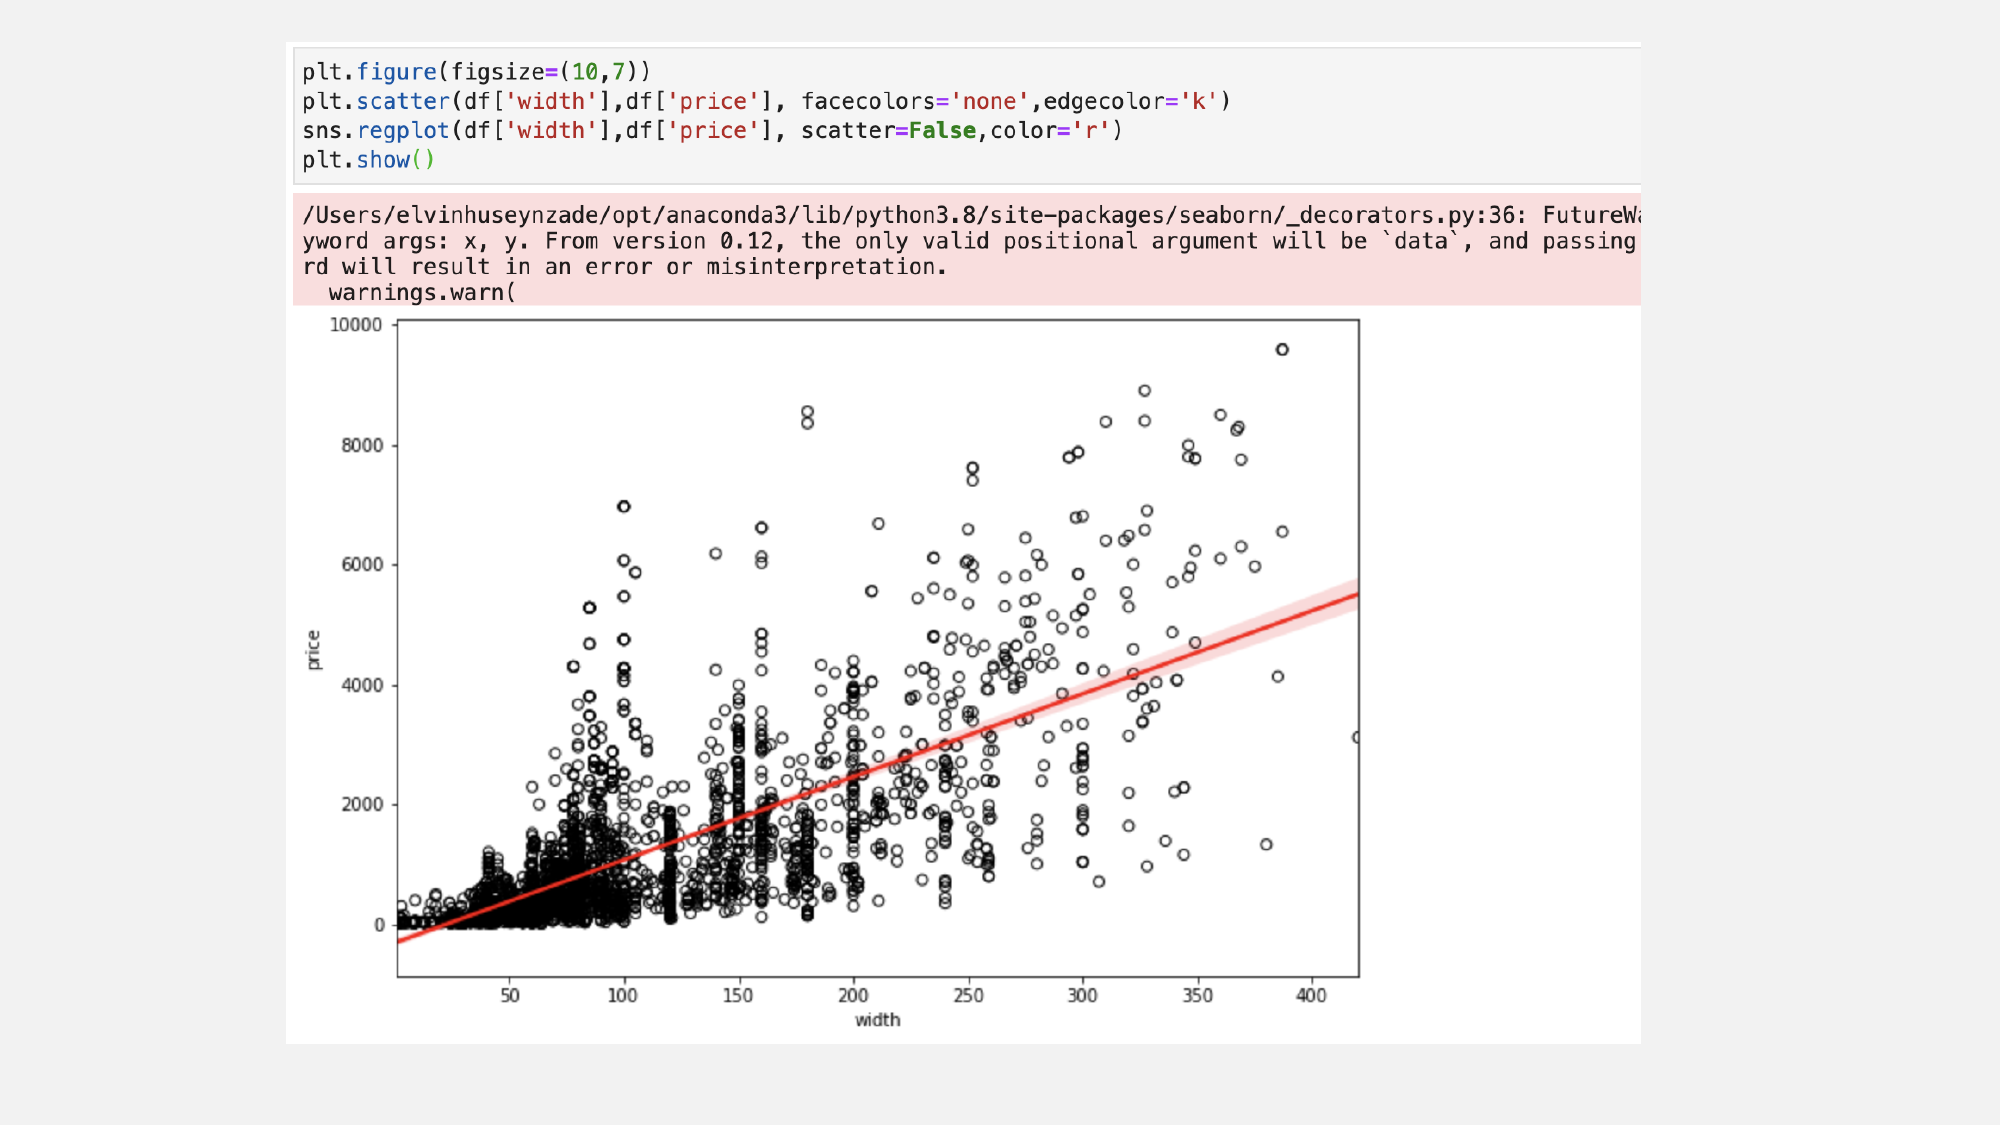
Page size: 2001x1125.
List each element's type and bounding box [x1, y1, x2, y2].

list [286, 42, 1641, 1044]
